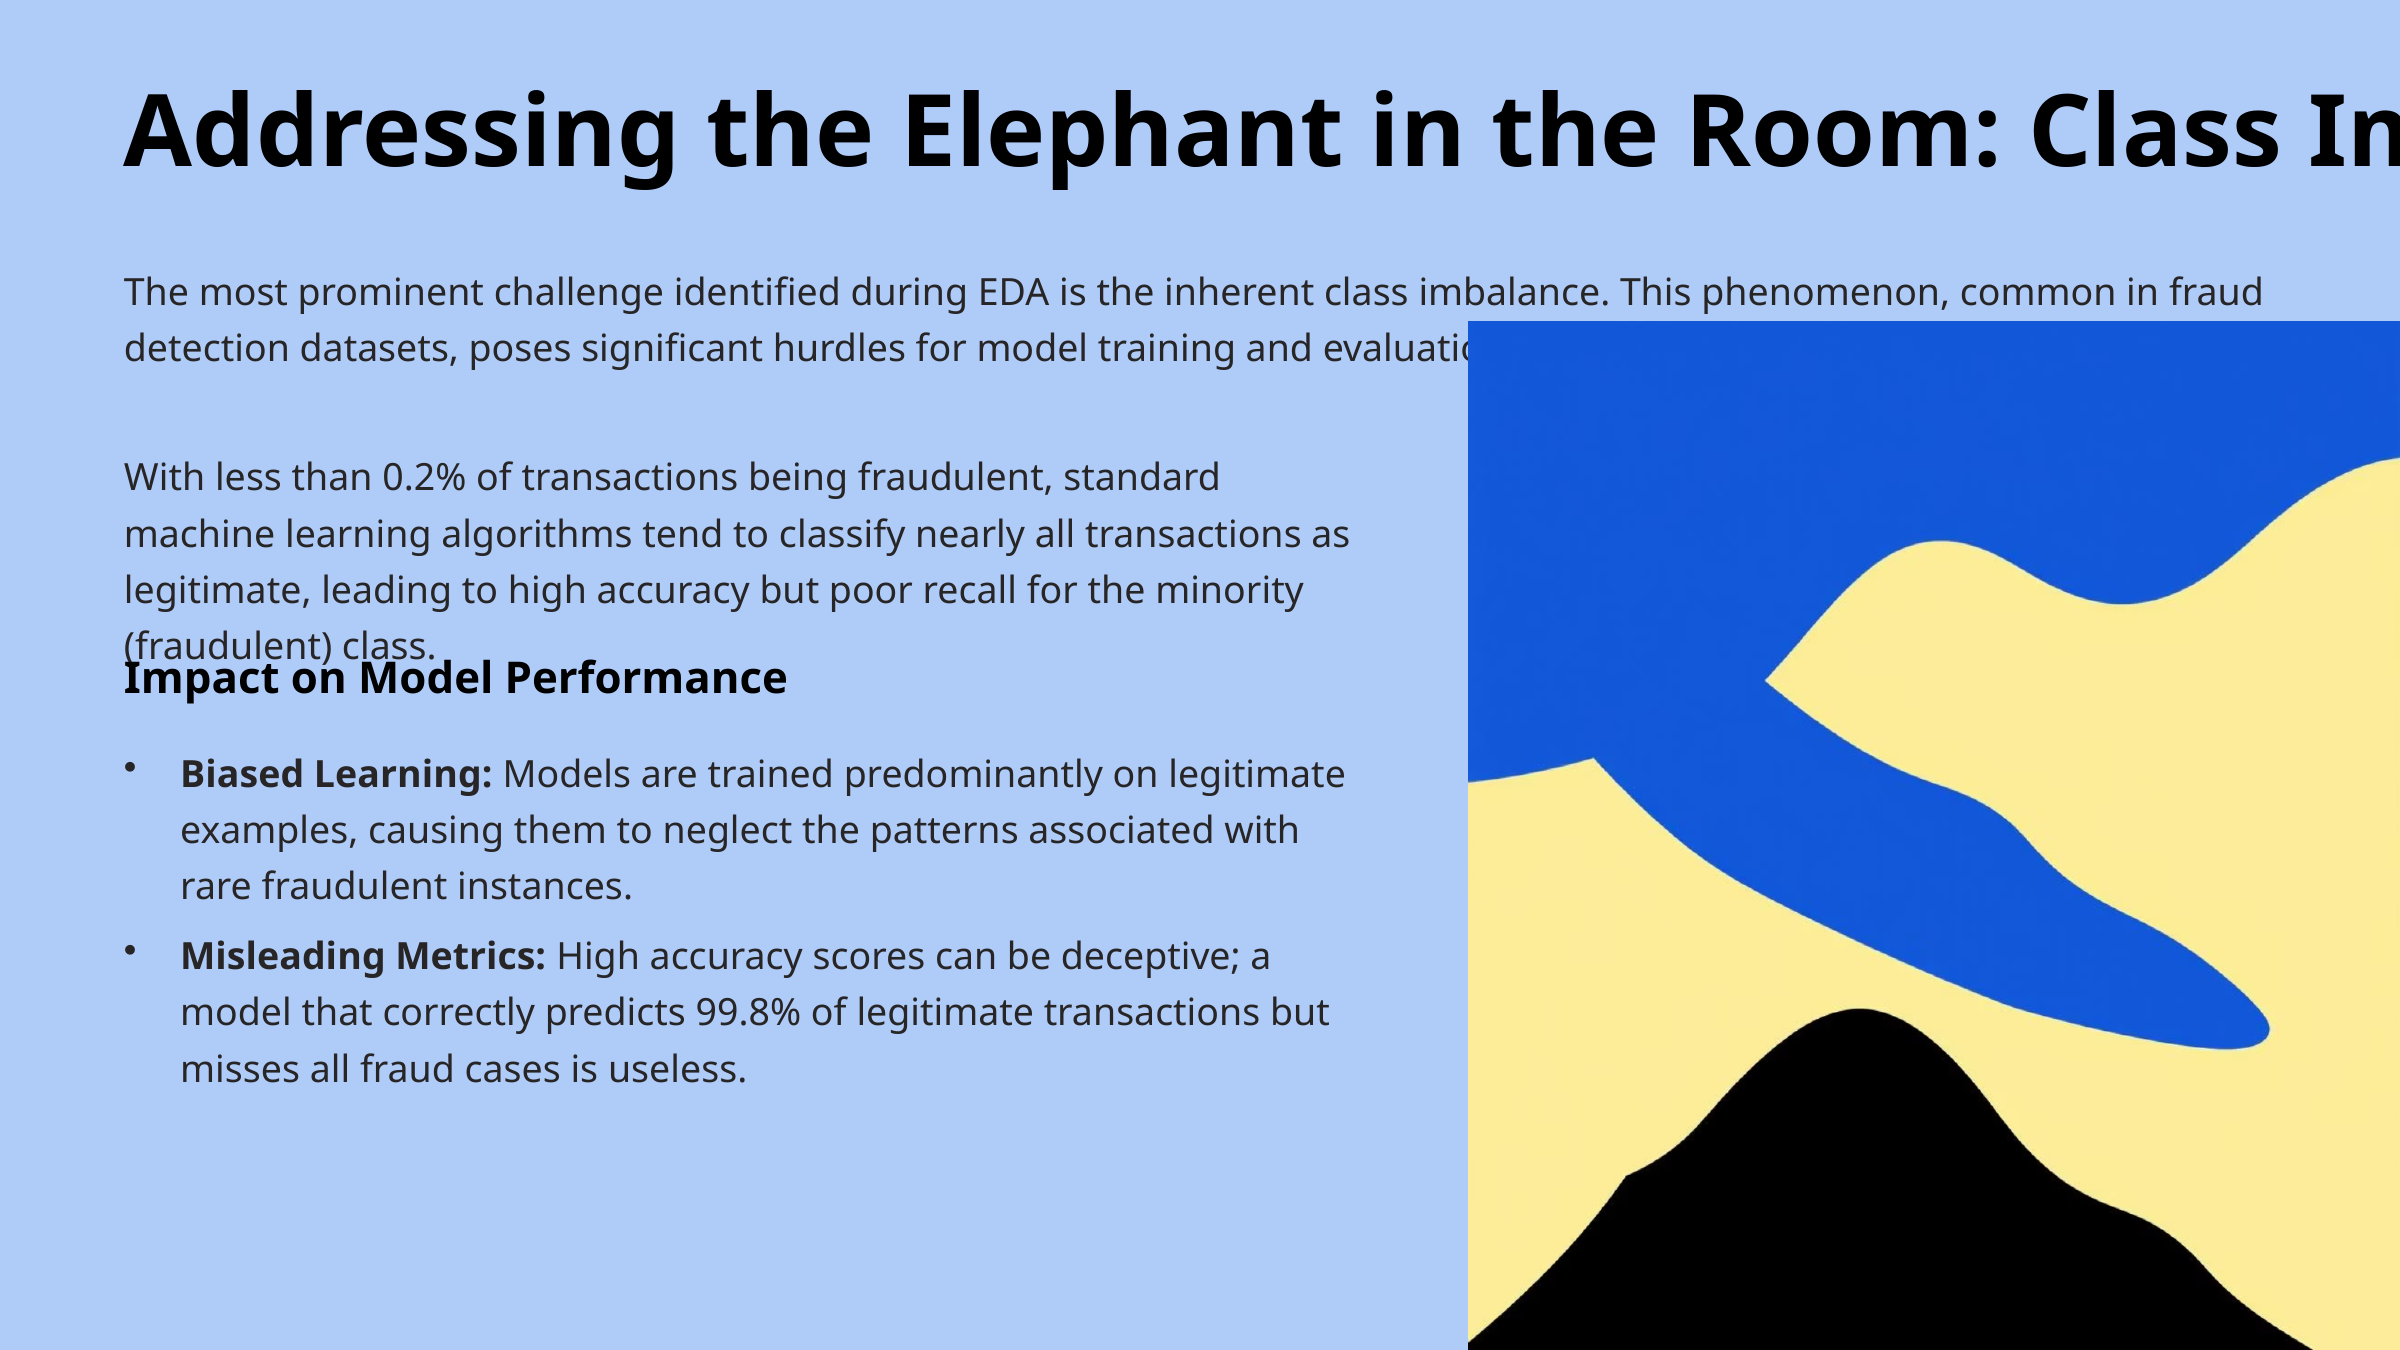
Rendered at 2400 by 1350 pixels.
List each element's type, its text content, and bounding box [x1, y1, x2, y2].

text_box Impact on Model Performance [124, 647, 776, 703]
picture [1468, 321, 2400, 1350]
text_box The most prominent challenge identified during EDA is the inherent class imbalance. This phenomenon, common in fraud detection datasets, poses significant hurdles for model training and evaluation. [123, 256, 2276, 371]
text_box Addressing the Elephant in the Room: Class Imbalance [124, 97, 2004, 186]
text_box Biased Learning: Models are trained predominantly on legitimate examples, causing them to neglect the patterns associated with rare fraudulent instances. [123, 738, 1381, 909]
text_box Misleading Metrics: High accuracy scores can be deceptive; a model that correctly predicts 99.8% of legitimate transactions but misses all fraud cases is useless. [123, 920, 1381, 1091]
text_box With less than 0.2% of transactions being fraudulent, standard machine learning algorithms tend to classify nearly all transactions as legitimate, leading to high accuracy but poor recall for the minority (fraudulent) class. [123, 441, 1381, 612]
